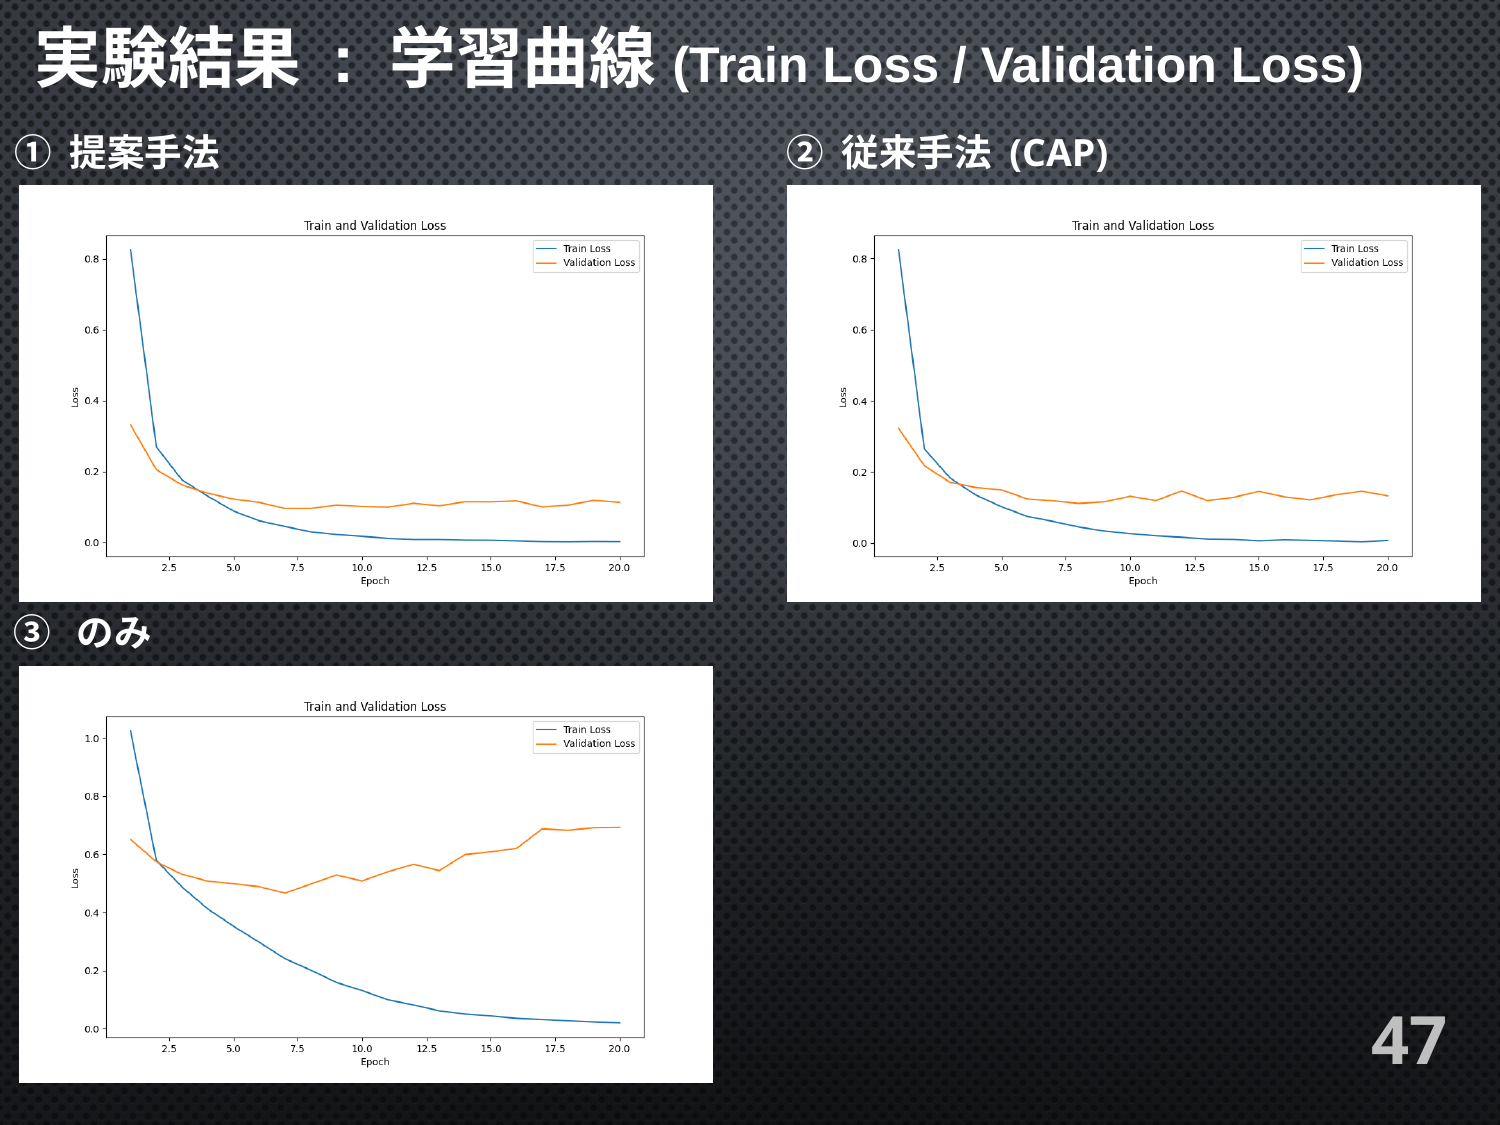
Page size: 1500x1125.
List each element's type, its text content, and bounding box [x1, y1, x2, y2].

picture [19, 185, 714, 603]
text_box 実験結果 : 学習曲線(Train Loss / Validation Loss) [19, 1, 1452, 122]
slide_number 47 [1268, 1013, 1463, 1074]
picture [786, 185, 1481, 603]
picture [19, 666, 714, 1083]
text_box ② 従来手法 (CAP) [772, 121, 1500, 181]
text_box ① 提案手法 [0, 121, 753, 181]
